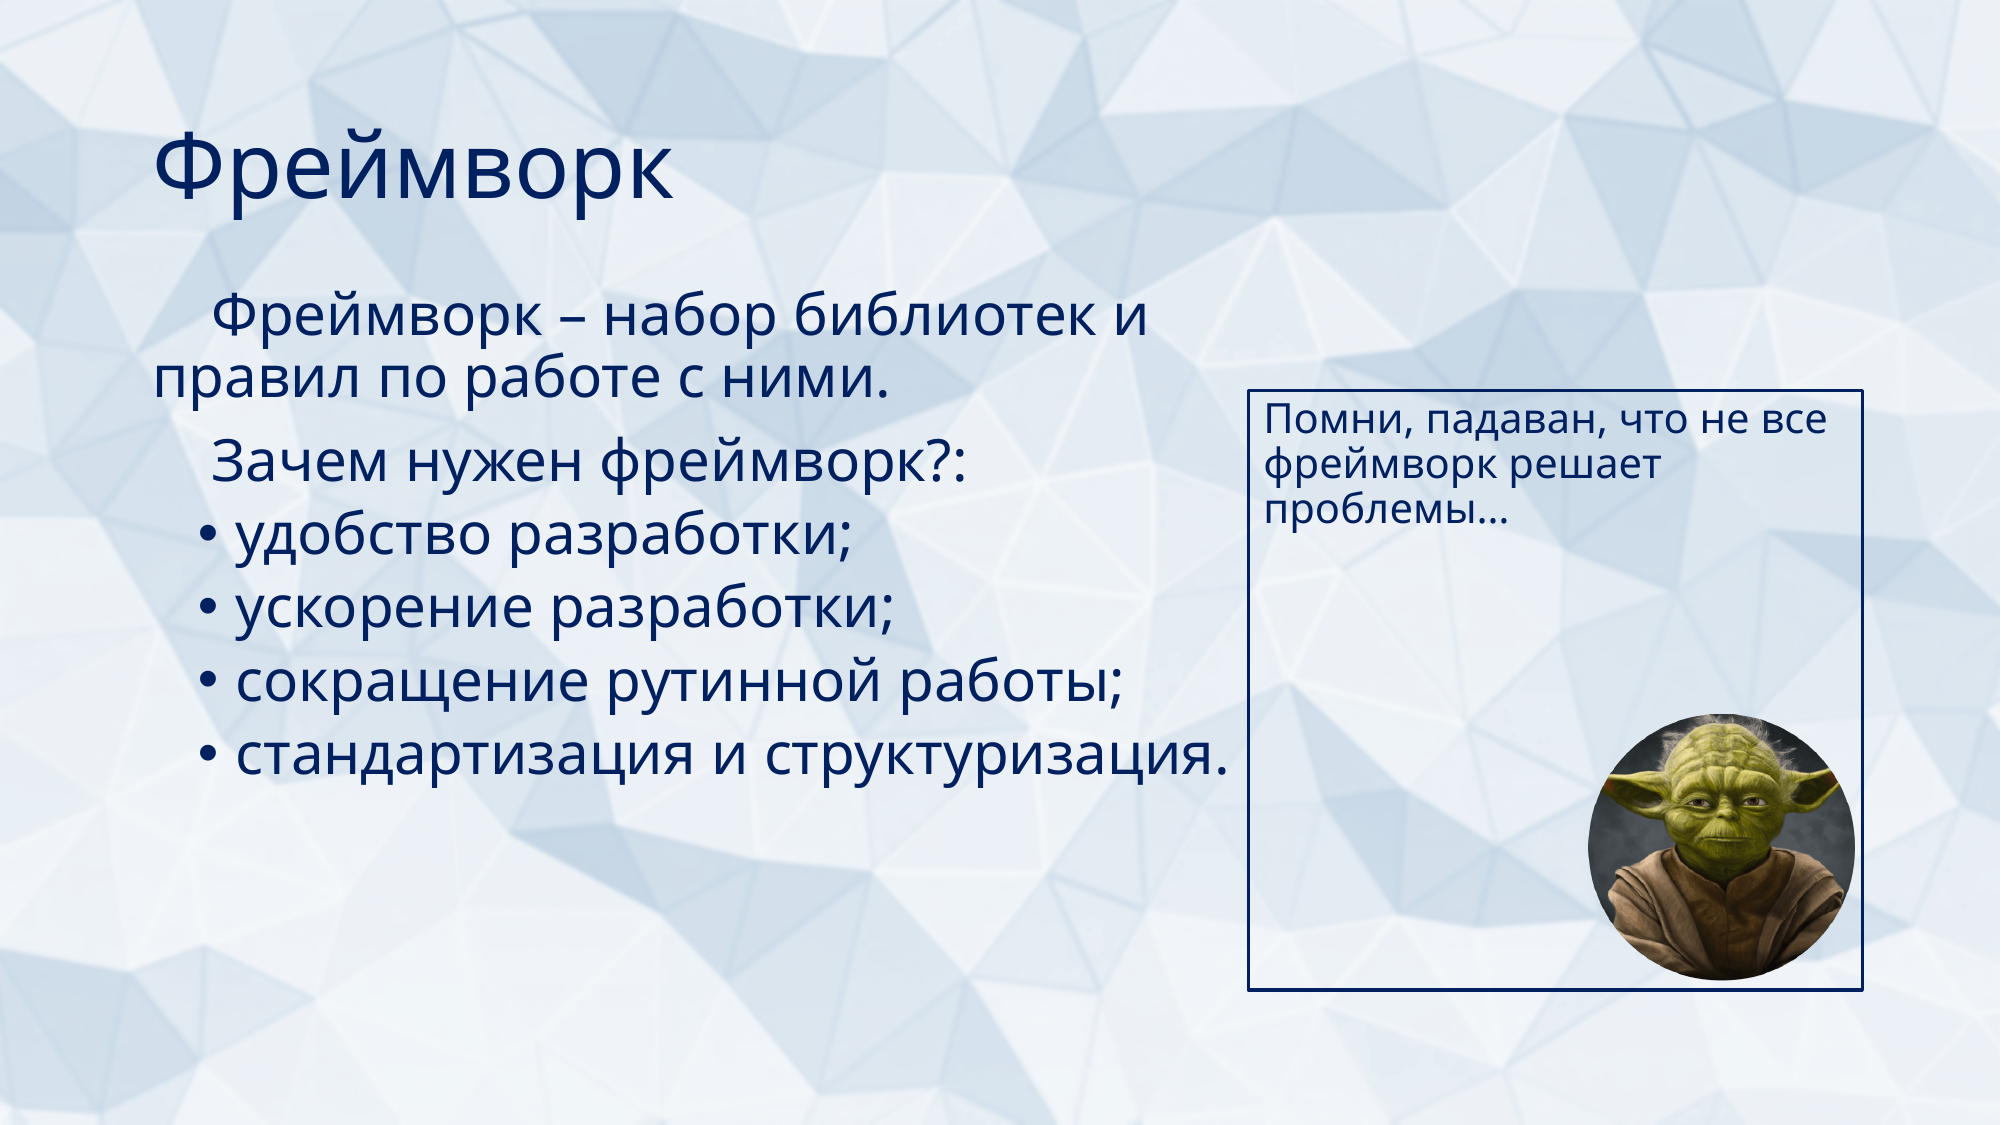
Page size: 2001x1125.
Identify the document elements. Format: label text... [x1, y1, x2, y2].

list Помни, падаван, что не все фреймворк решает проблемы… [1249, 390, 1863, 991]
picture [1588, 714, 1855, 981]
title Фреймворк [137, 59, 1863, 278]
text_box Фреймворк – набор библиотек и правил по работе с ними. Зачем нужен фреймворк?: удобство разработки; ускорение разработки; сокращение рутинной работы; стандартизация и структуризация. [137, 277, 1249, 1026]
